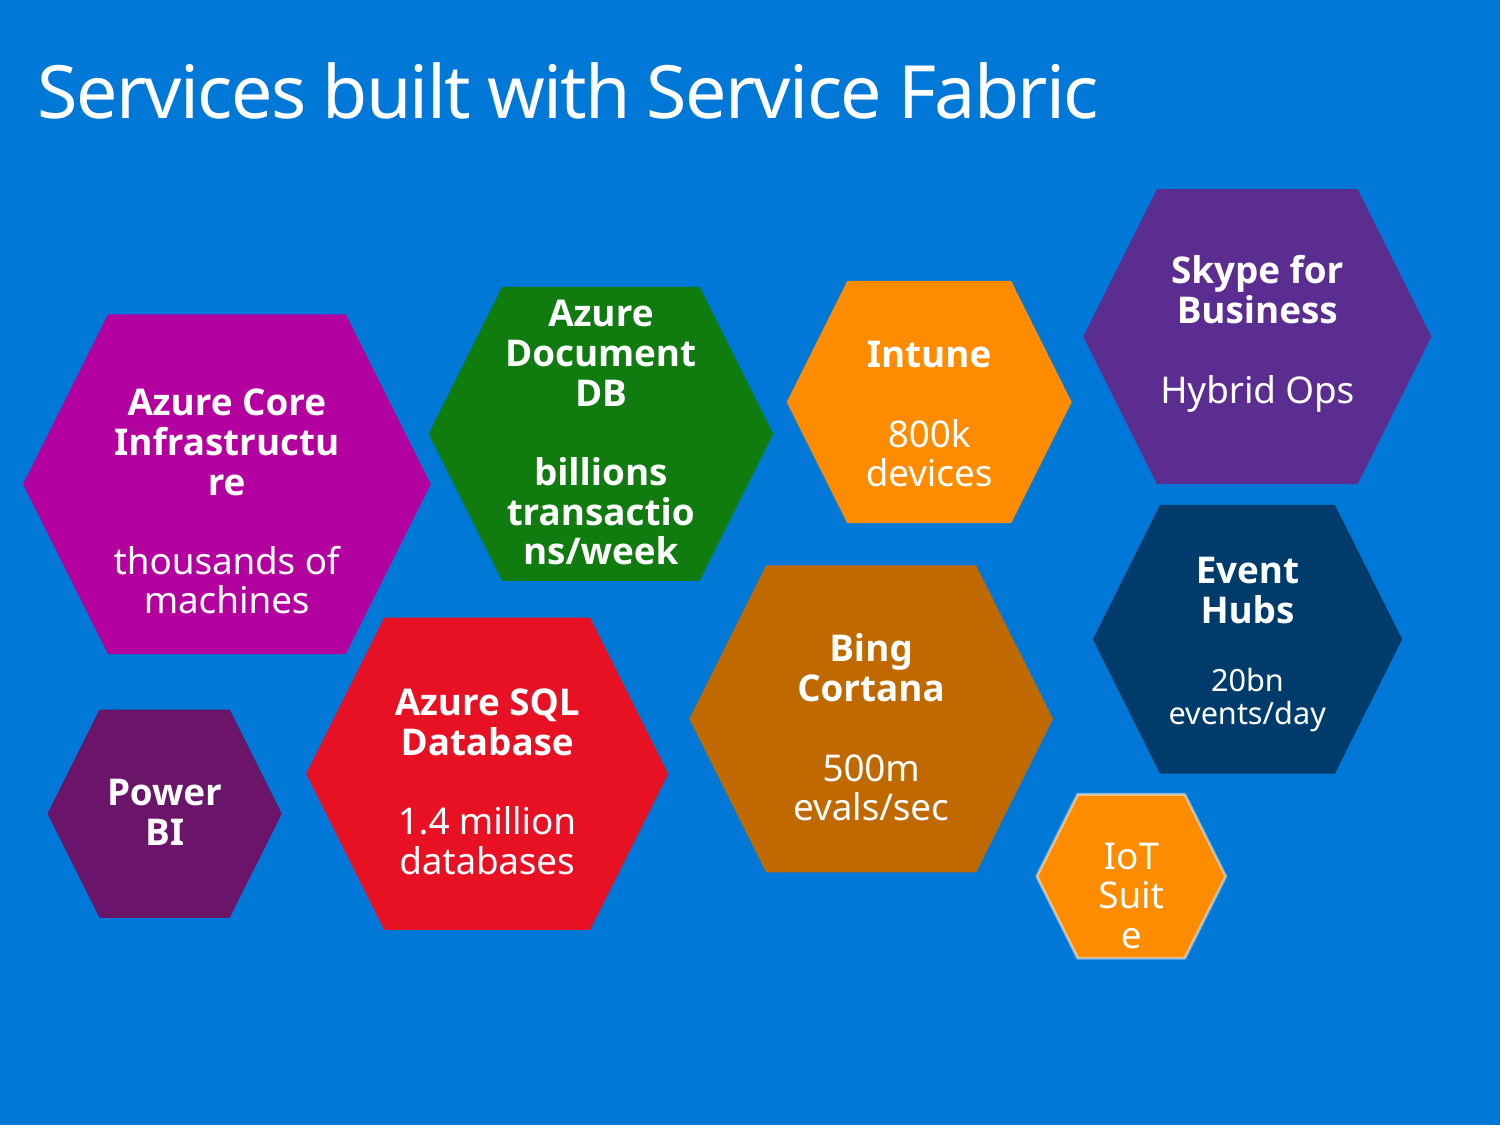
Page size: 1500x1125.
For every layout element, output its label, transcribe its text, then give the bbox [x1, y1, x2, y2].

text_box Intune 800k devices [786, 280, 1073, 524]
text_box Azure Core Infrastructure thousands of machines [22, 313, 432, 655]
text_box Azure SQL Database 1.4 million databases [305, 616, 669, 931]
text_box Power BI [46, 708, 283, 919]
text_box Azure Document DB billions transactions/week [427, 286, 774, 582]
text_box IoT Suite [1035, 792, 1228, 960]
text_box Event Hubs 20bn events/day [1092, 504, 1403, 775]
text_box Services built with Service Fabric [23, 47, 1458, 159]
text_box Skype for Business Hybrid Ops [1082, 188, 1433, 485]
text_box Bing Cortana 500m evals/sec [688, 564, 1054, 874]
